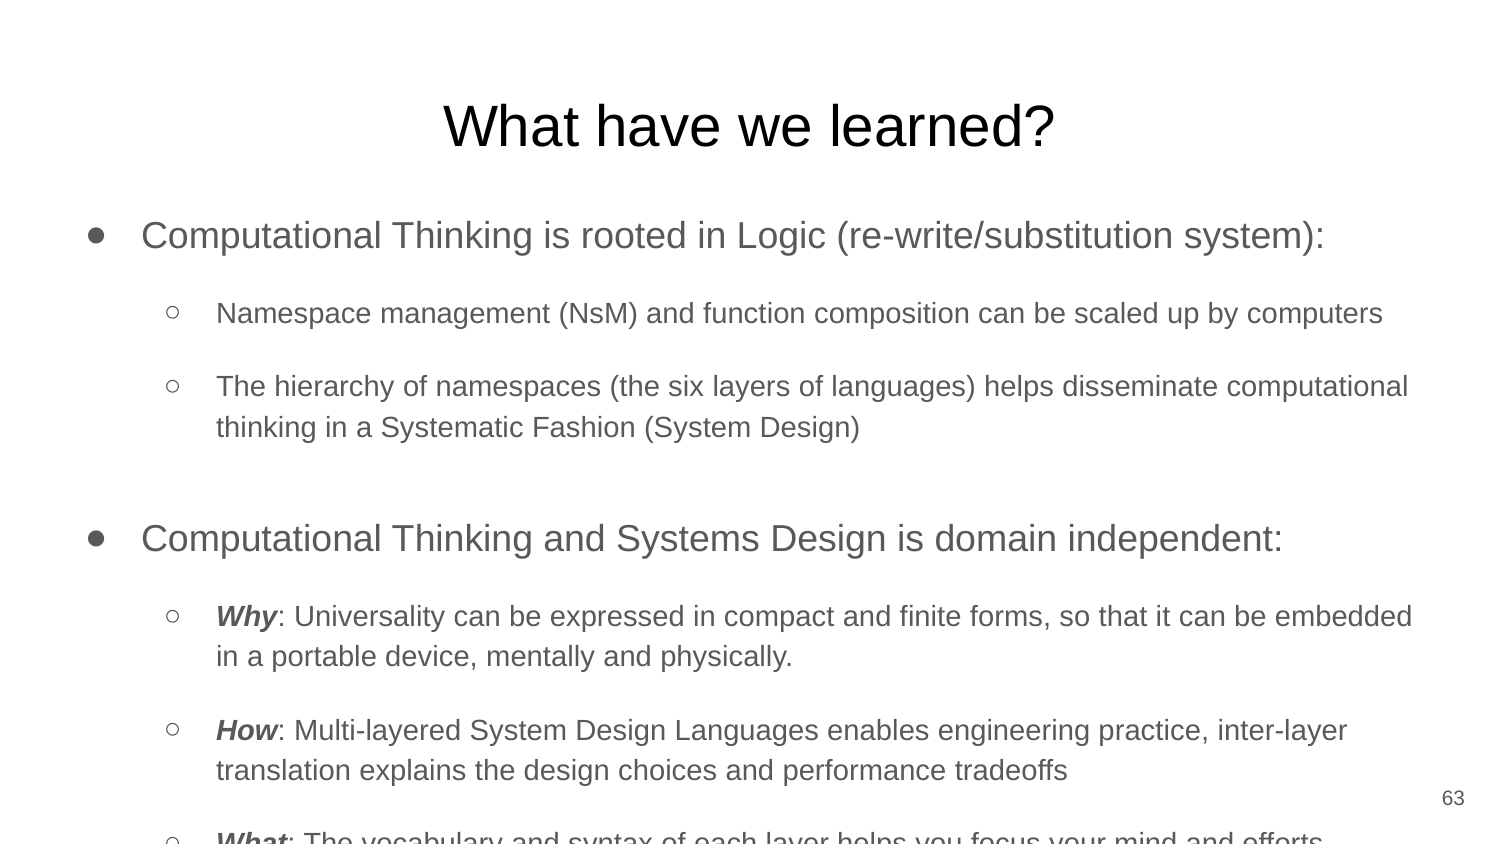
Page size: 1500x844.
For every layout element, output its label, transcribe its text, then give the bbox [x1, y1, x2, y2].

slide_number 63 [1389, 764, 1480, 830]
title What have we learned? [51, 72, 1449, 167]
list Computational Thinking is rooted in Logic (re-write/substitution system): Namespace management (NsM) and function composition can be scaled up by computers The hierarchy of namespaces (the six layers of languages) helps disseminate computational thinking in a Systematic Fashion (System Design) Computational Thinking and Systems Design is domain independent: Why: Universality can be expressed in compact and finite forms, so that it can be embedded in a portable device, mentally and physically. How: Multi-layered System Design Languages enables engineering practice, inter-layer translation explains the design choices and performance tradeoffs What: The vocabulary and syntax of each layer helps you focus your mind and efforts [51, 189, 1449, 807]
